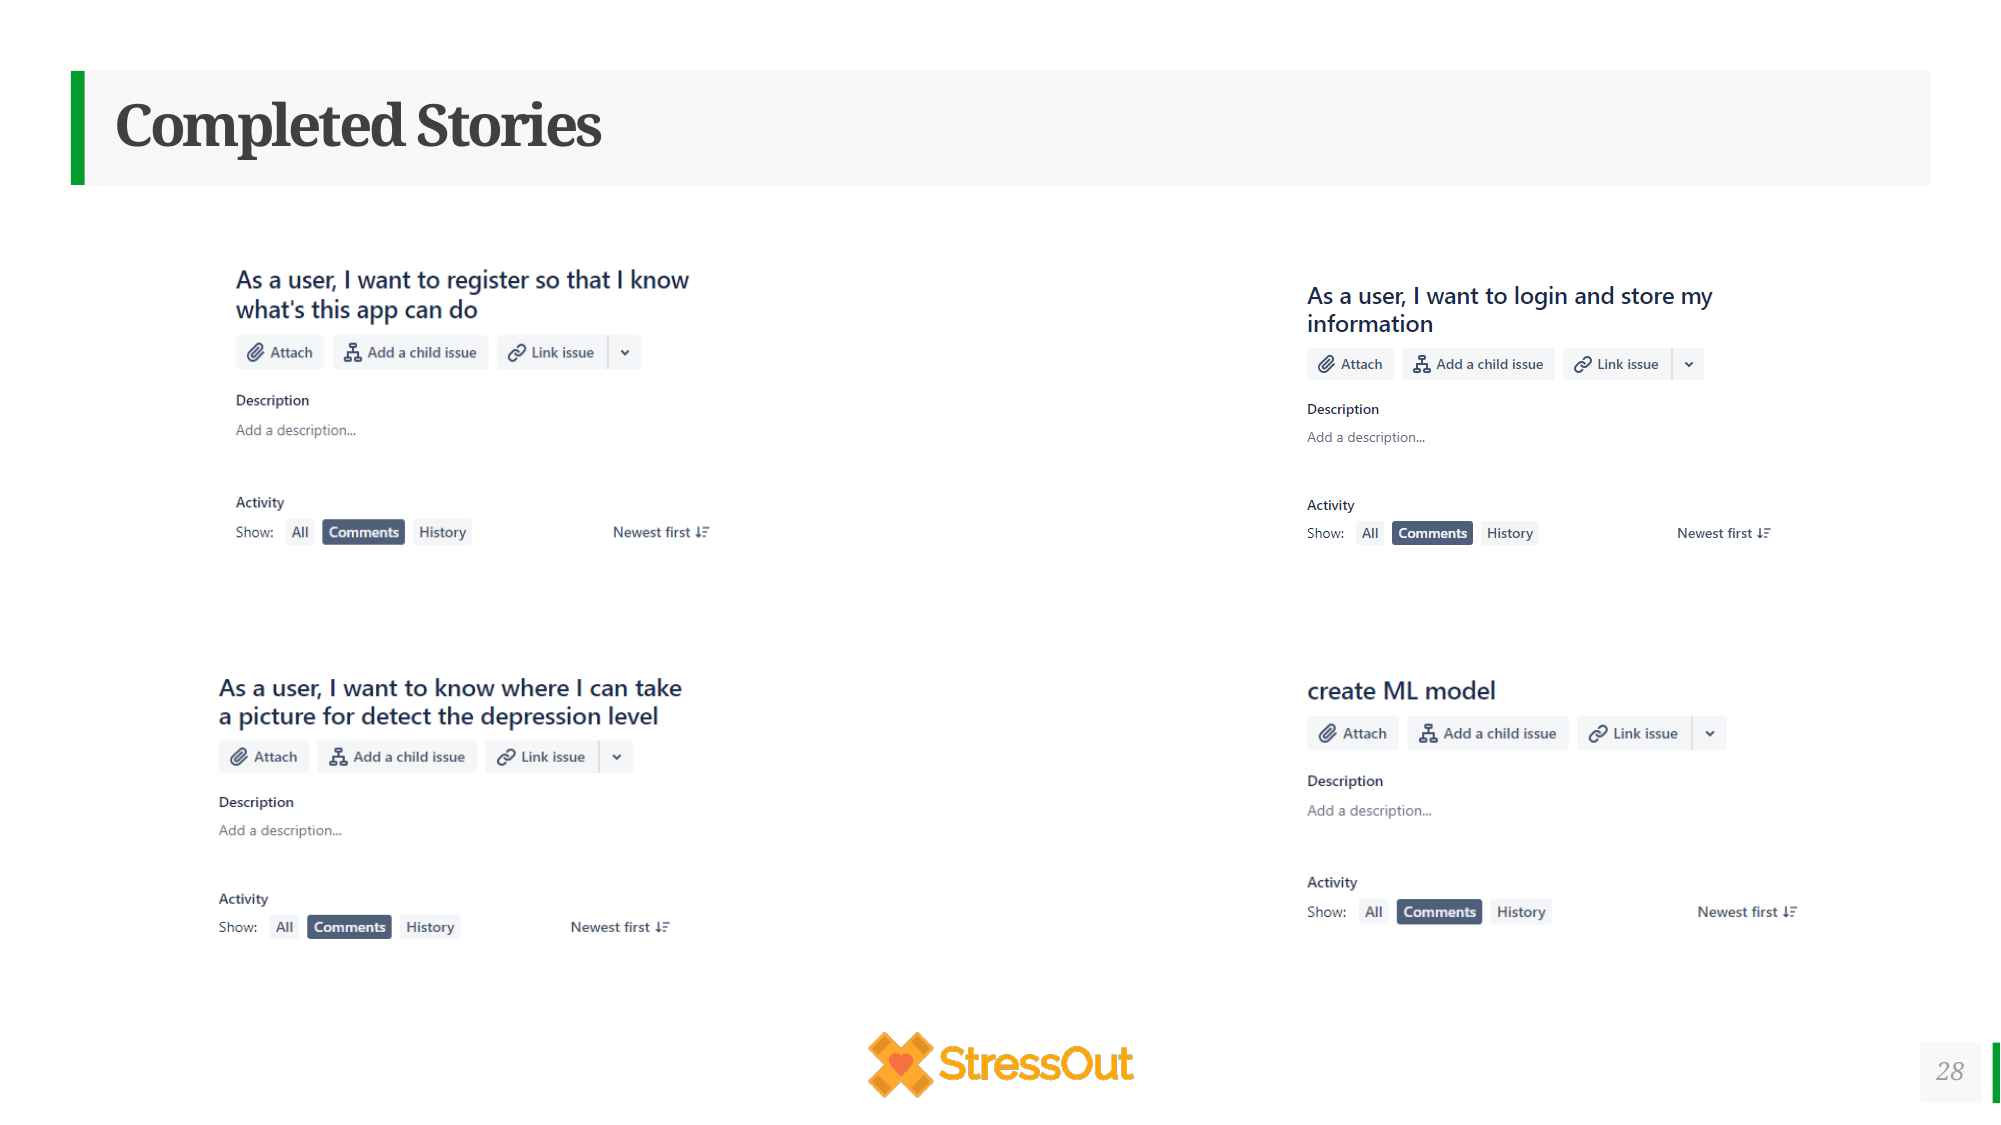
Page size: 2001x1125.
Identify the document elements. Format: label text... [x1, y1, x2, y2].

picture [195, 258, 754, 563]
picture [856, 1025, 1144, 1105]
picture [1264, 662, 1823, 945]
title Completed Stories [84, 70, 1932, 185]
picture [1264, 275, 1823, 558]
slide_number 28 [1920, 1042, 1982, 1103]
picture [177, 662, 713, 945]
